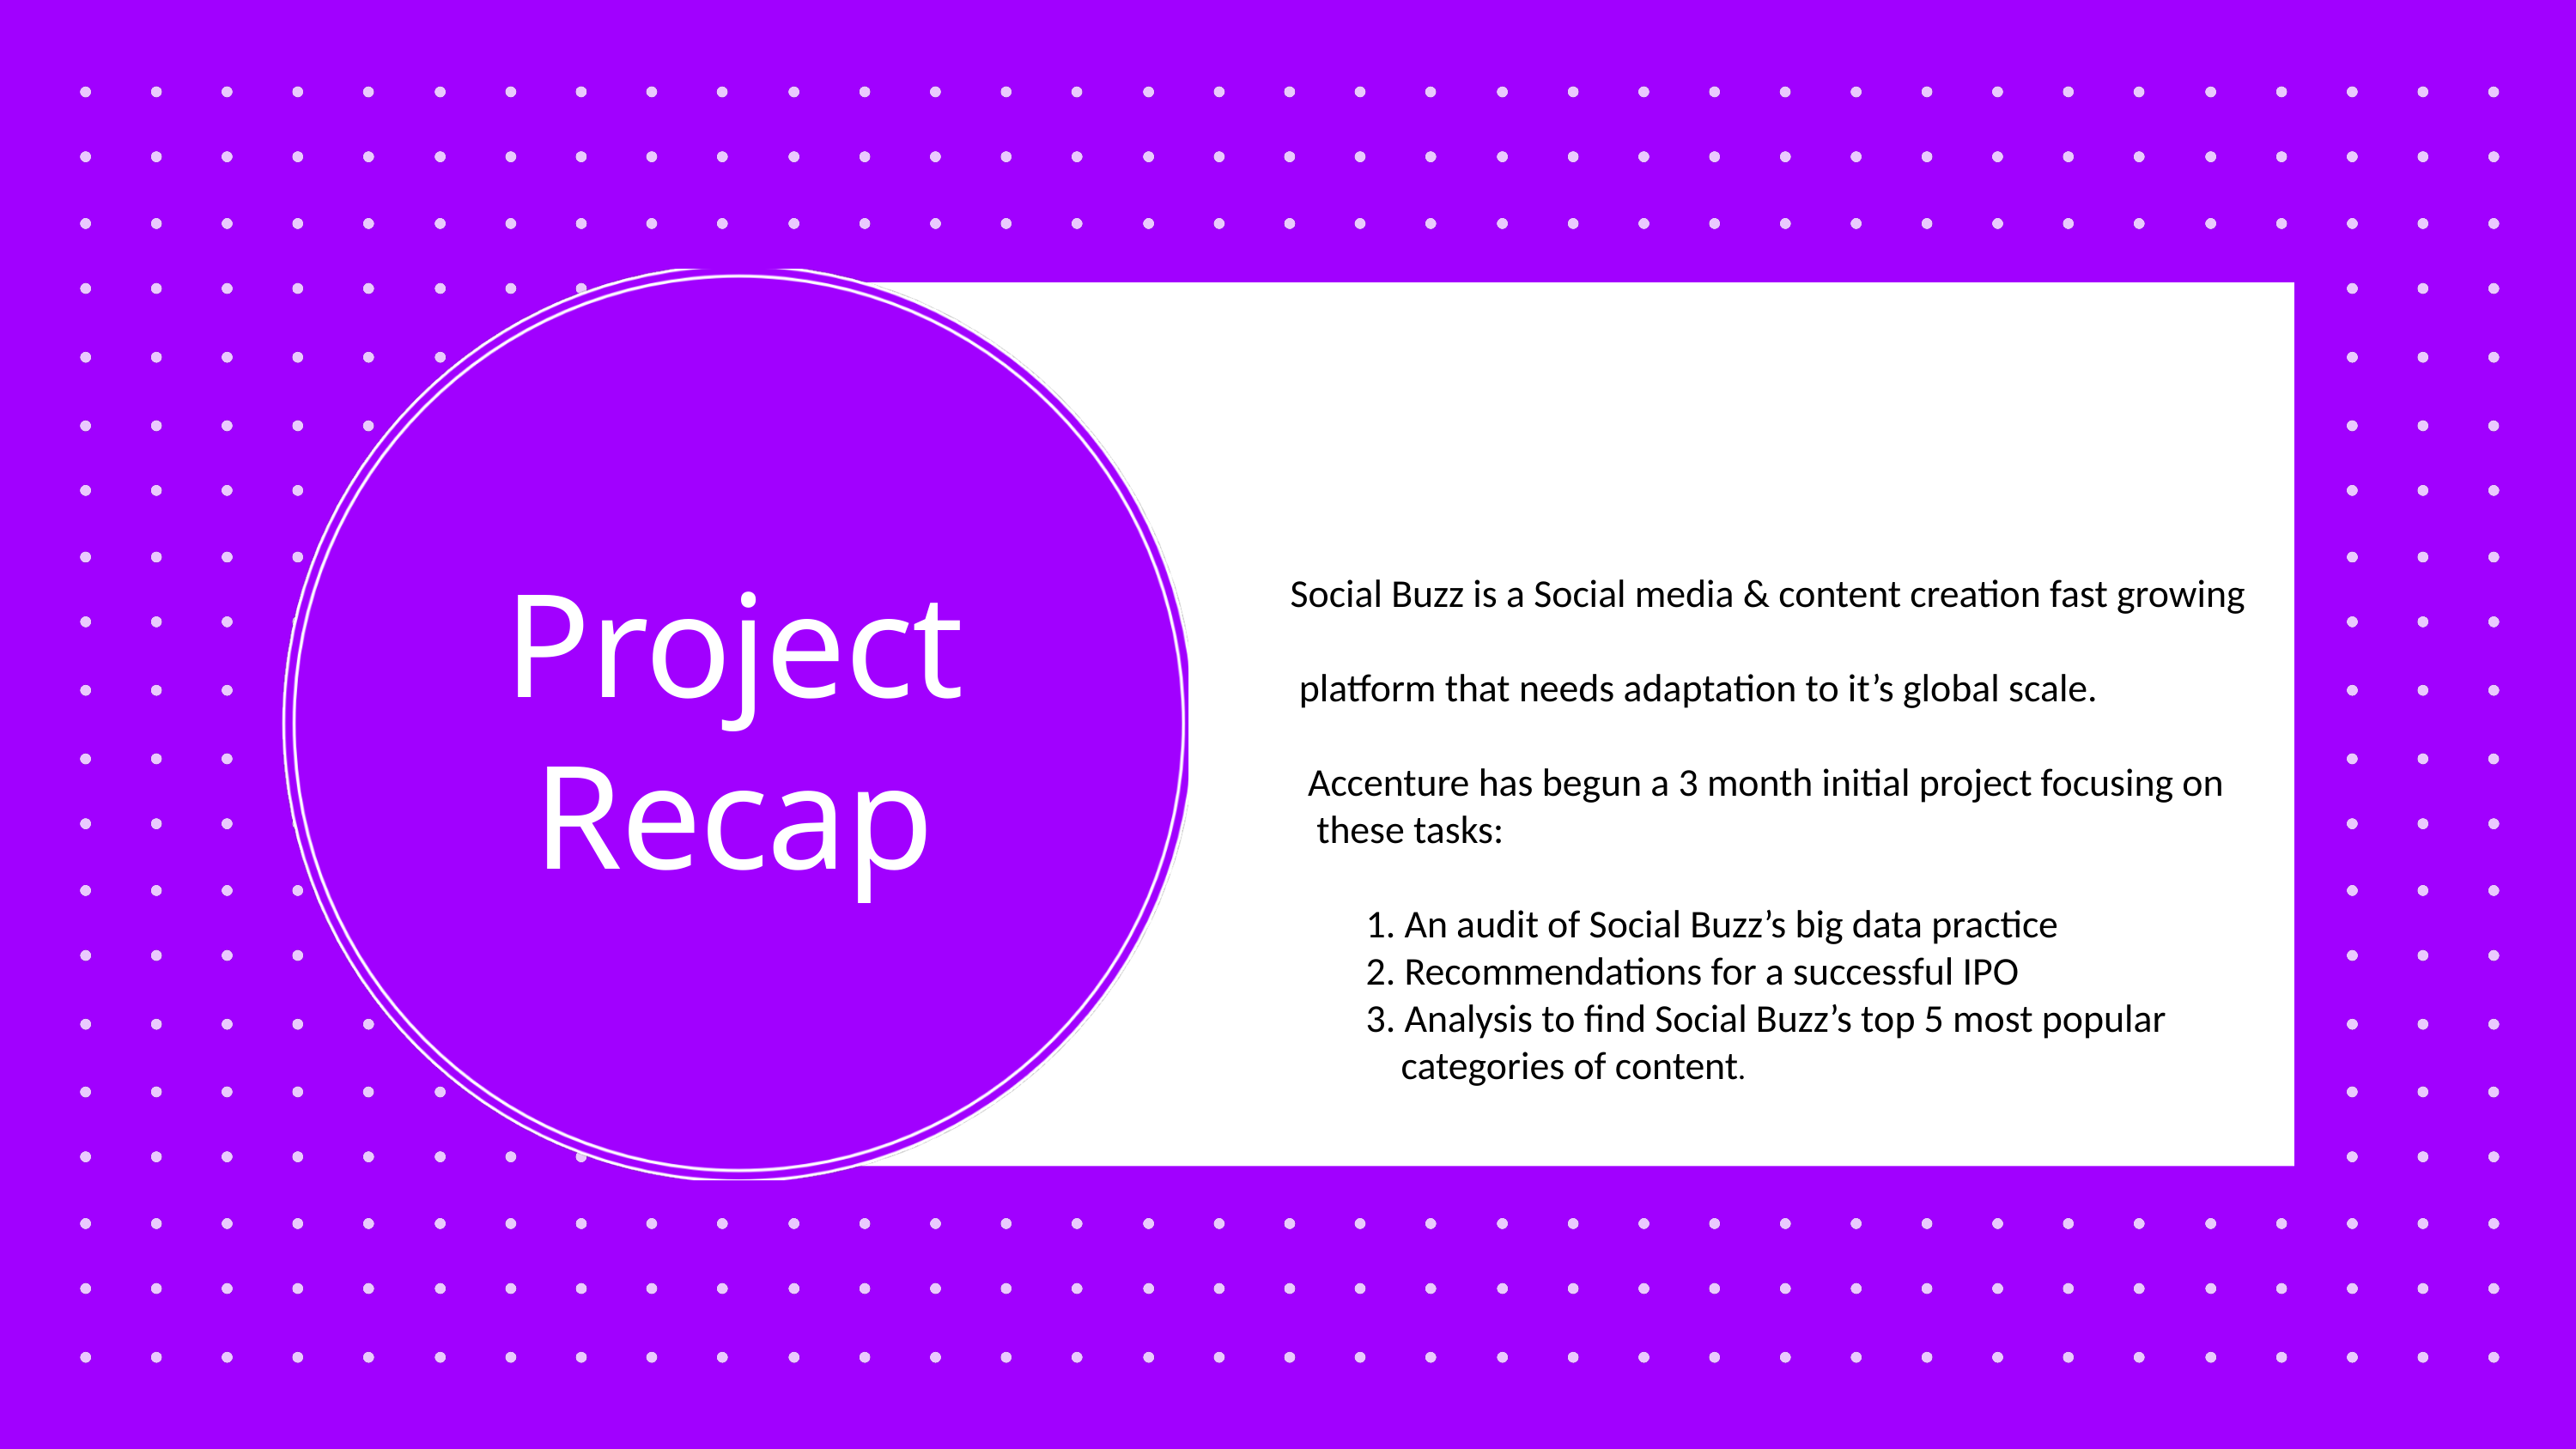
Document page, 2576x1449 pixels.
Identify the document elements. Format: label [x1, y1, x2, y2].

text_box [72, 82, 2504, 1367]
picture [278, 268, 1189, 1180]
